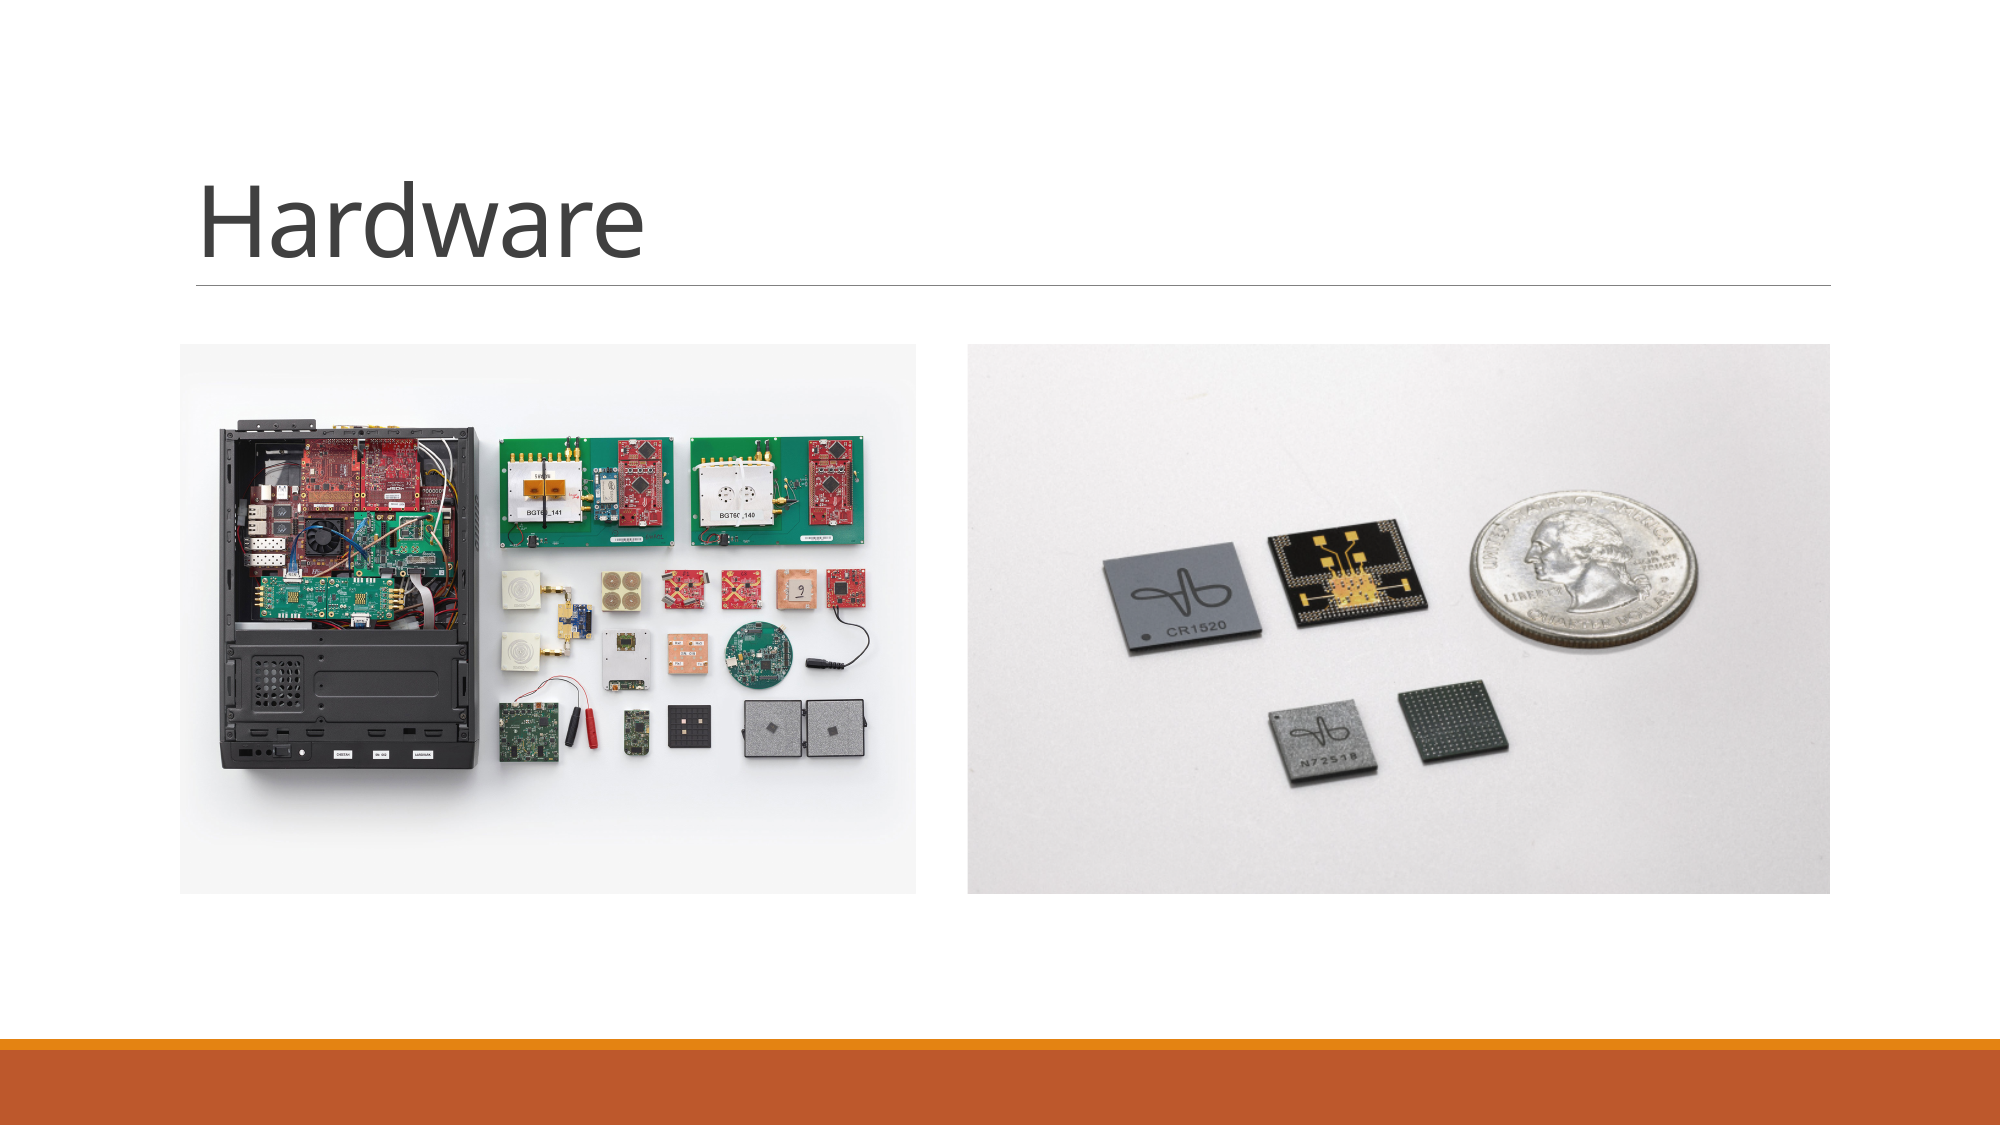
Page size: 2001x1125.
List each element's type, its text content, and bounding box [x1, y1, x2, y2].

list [179, 344, 916, 895]
picture [966, 343, 1831, 895]
title Hardware [180, 47, 1830, 285]
